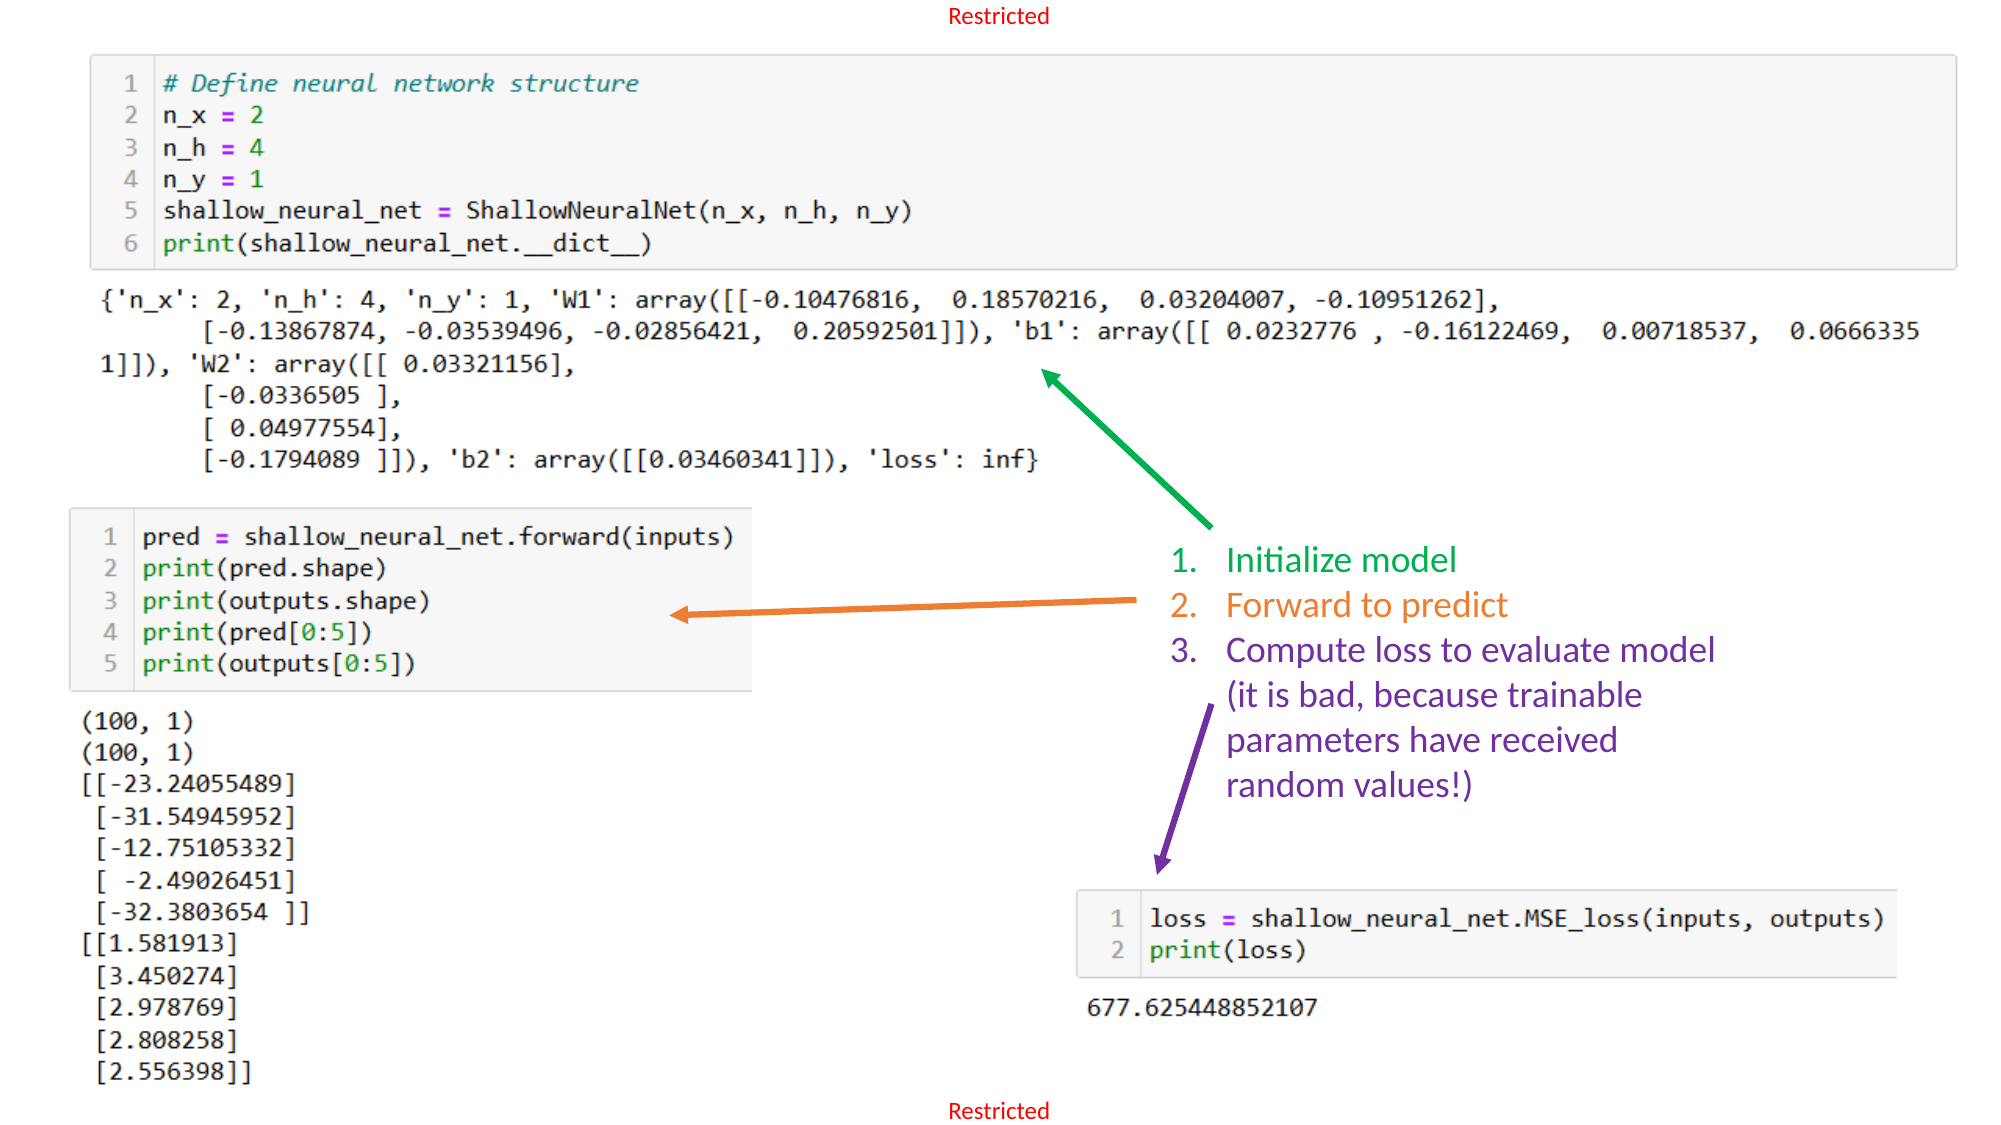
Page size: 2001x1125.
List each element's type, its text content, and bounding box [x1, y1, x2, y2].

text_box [1157, 703, 1212, 875]
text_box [669, 599, 1137, 616]
text_box Initialize model Forward to predict Compute loss to evaluate model (it is bad, because trainable parameters have received random values!) [1155, 528, 1757, 813]
picture [63, 45, 1967, 1105]
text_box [1040, 368, 1212, 529]
picture [1067, 877, 1897, 1035]
